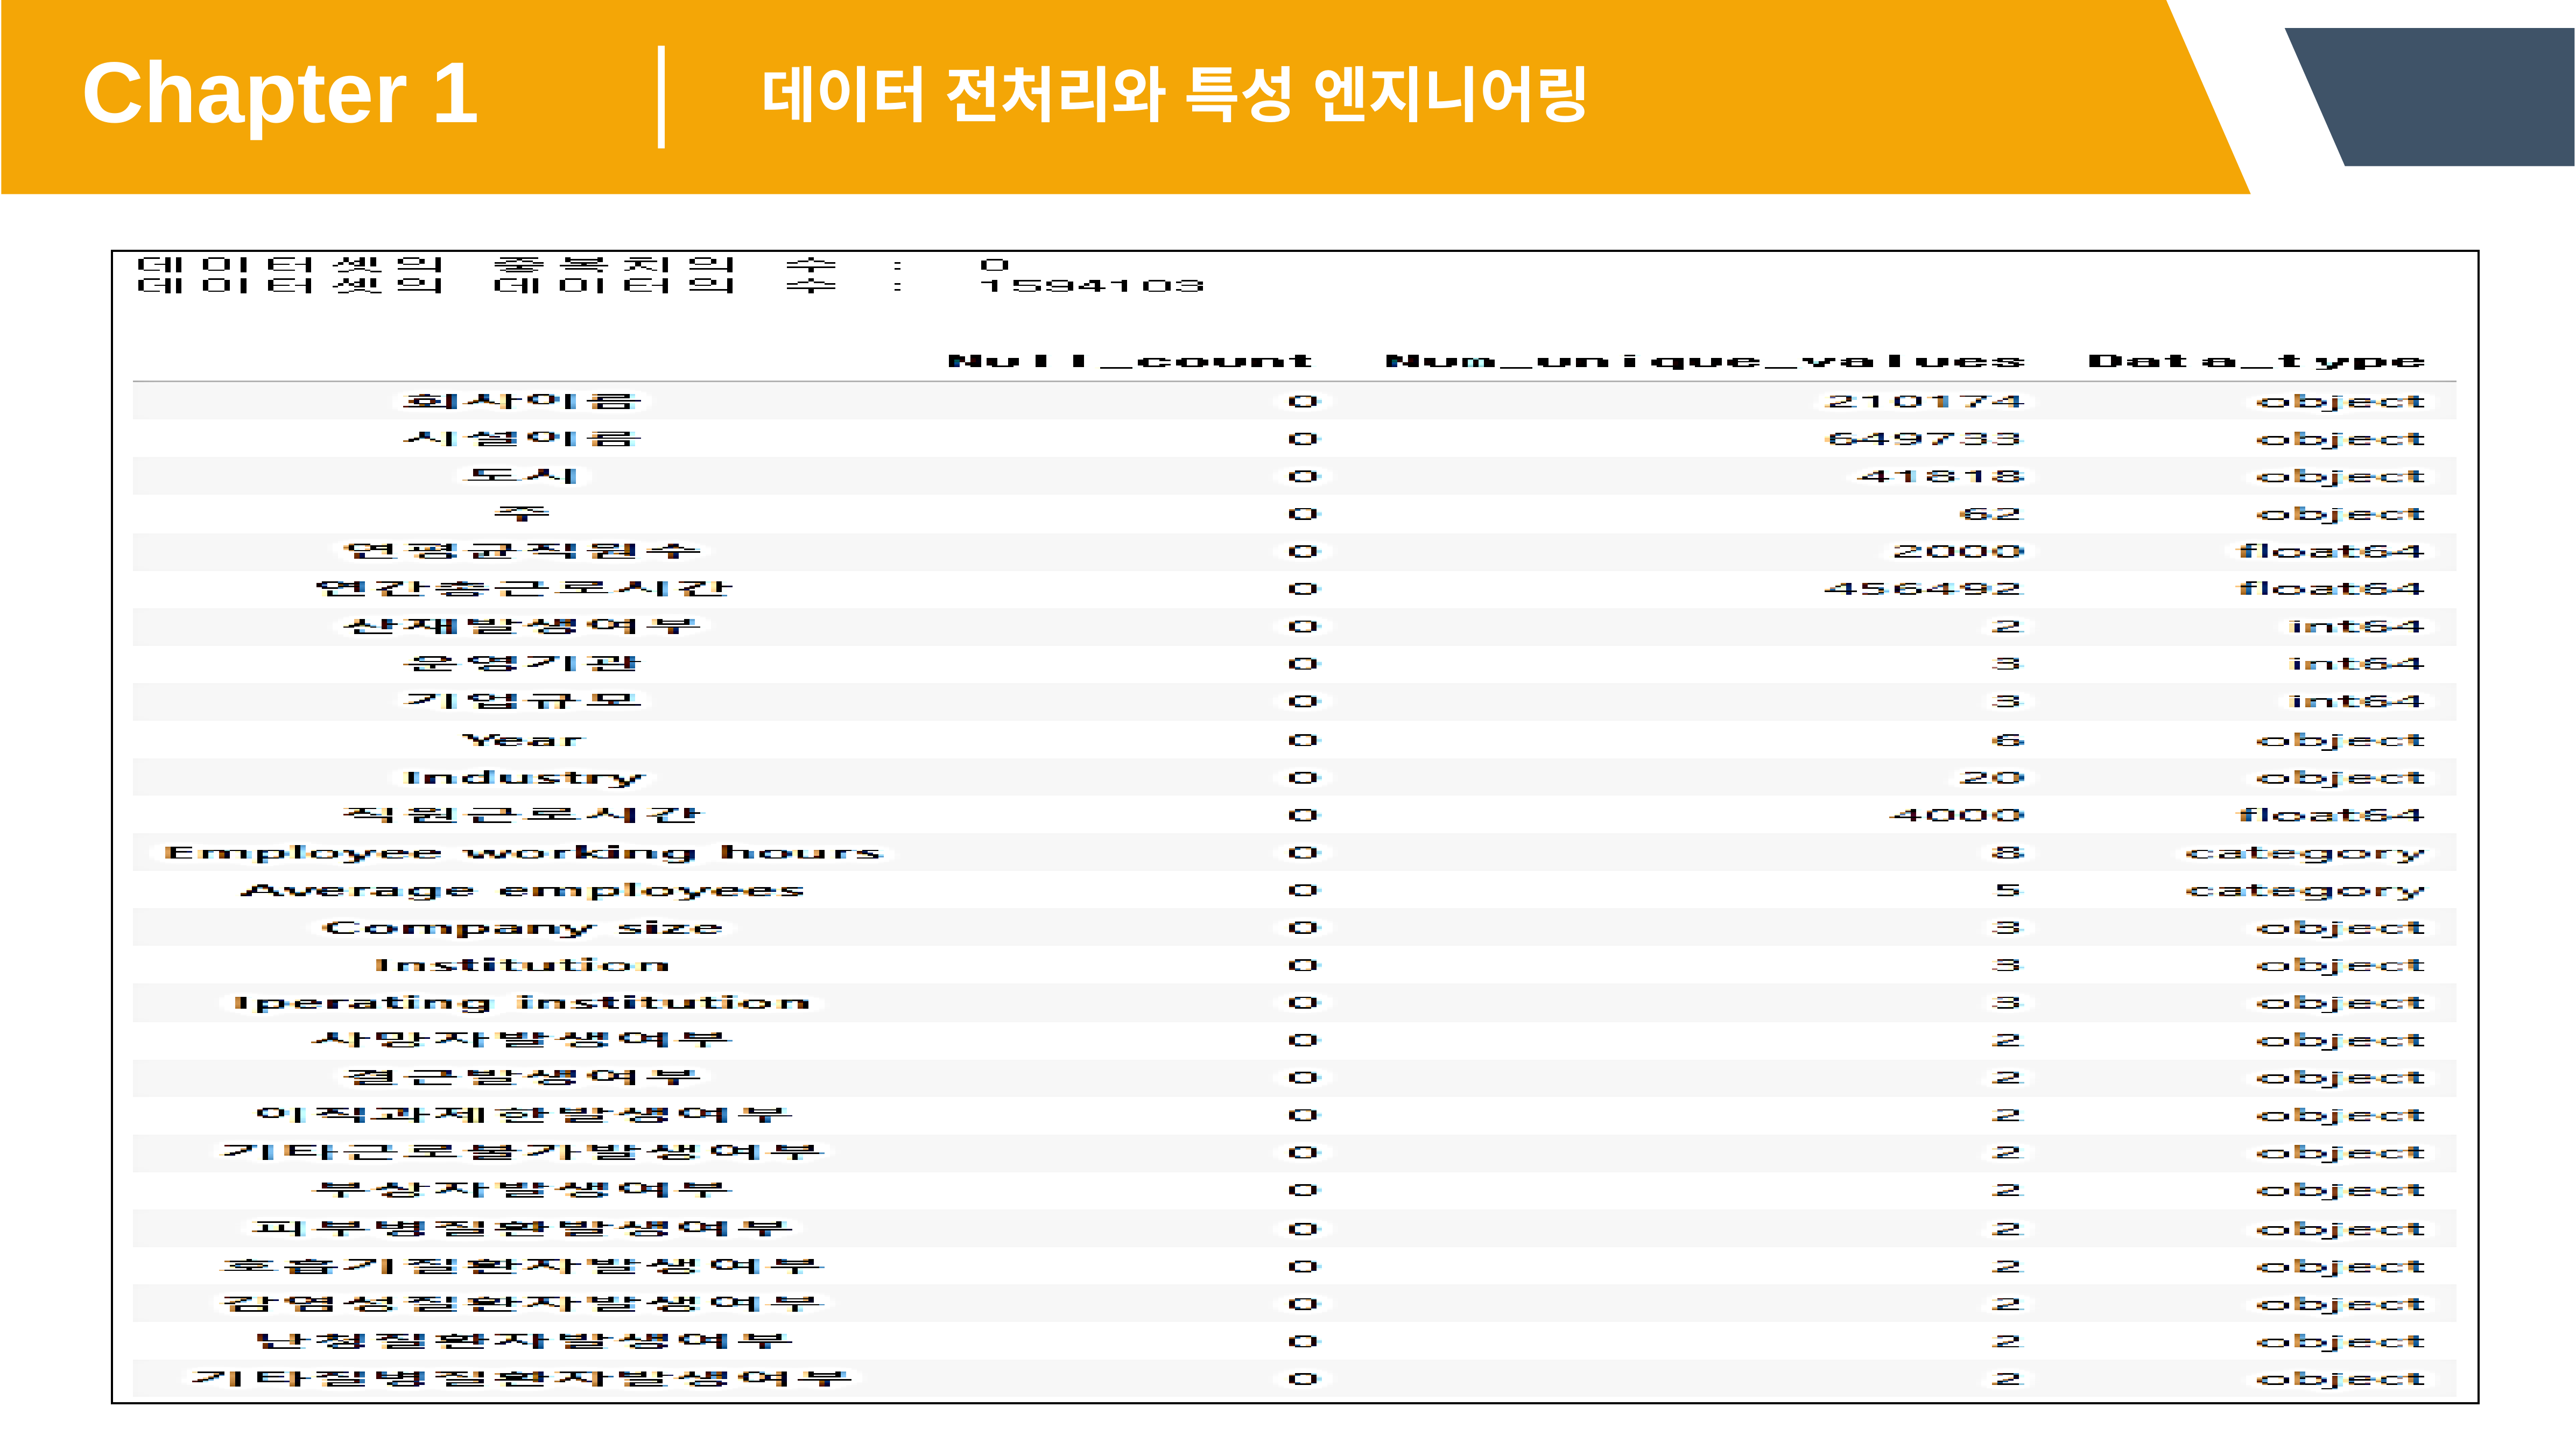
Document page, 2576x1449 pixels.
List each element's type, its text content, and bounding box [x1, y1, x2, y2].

text_box [1, 0, 2575, 1449]
text_box Chapter 1 [81, 36, 481, 140]
text_box [111, 250, 2479, 1403]
text_box SATETY ! [2284, 1361, 2496, 1418]
text_box [1, 0, 2251, 194]
text_box [658, 45, 665, 149]
text_box [2284, 28, 2575, 166]
text_box 데이터 전처리와 특성 엔지니어링 [761, 57, 1592, 130]
